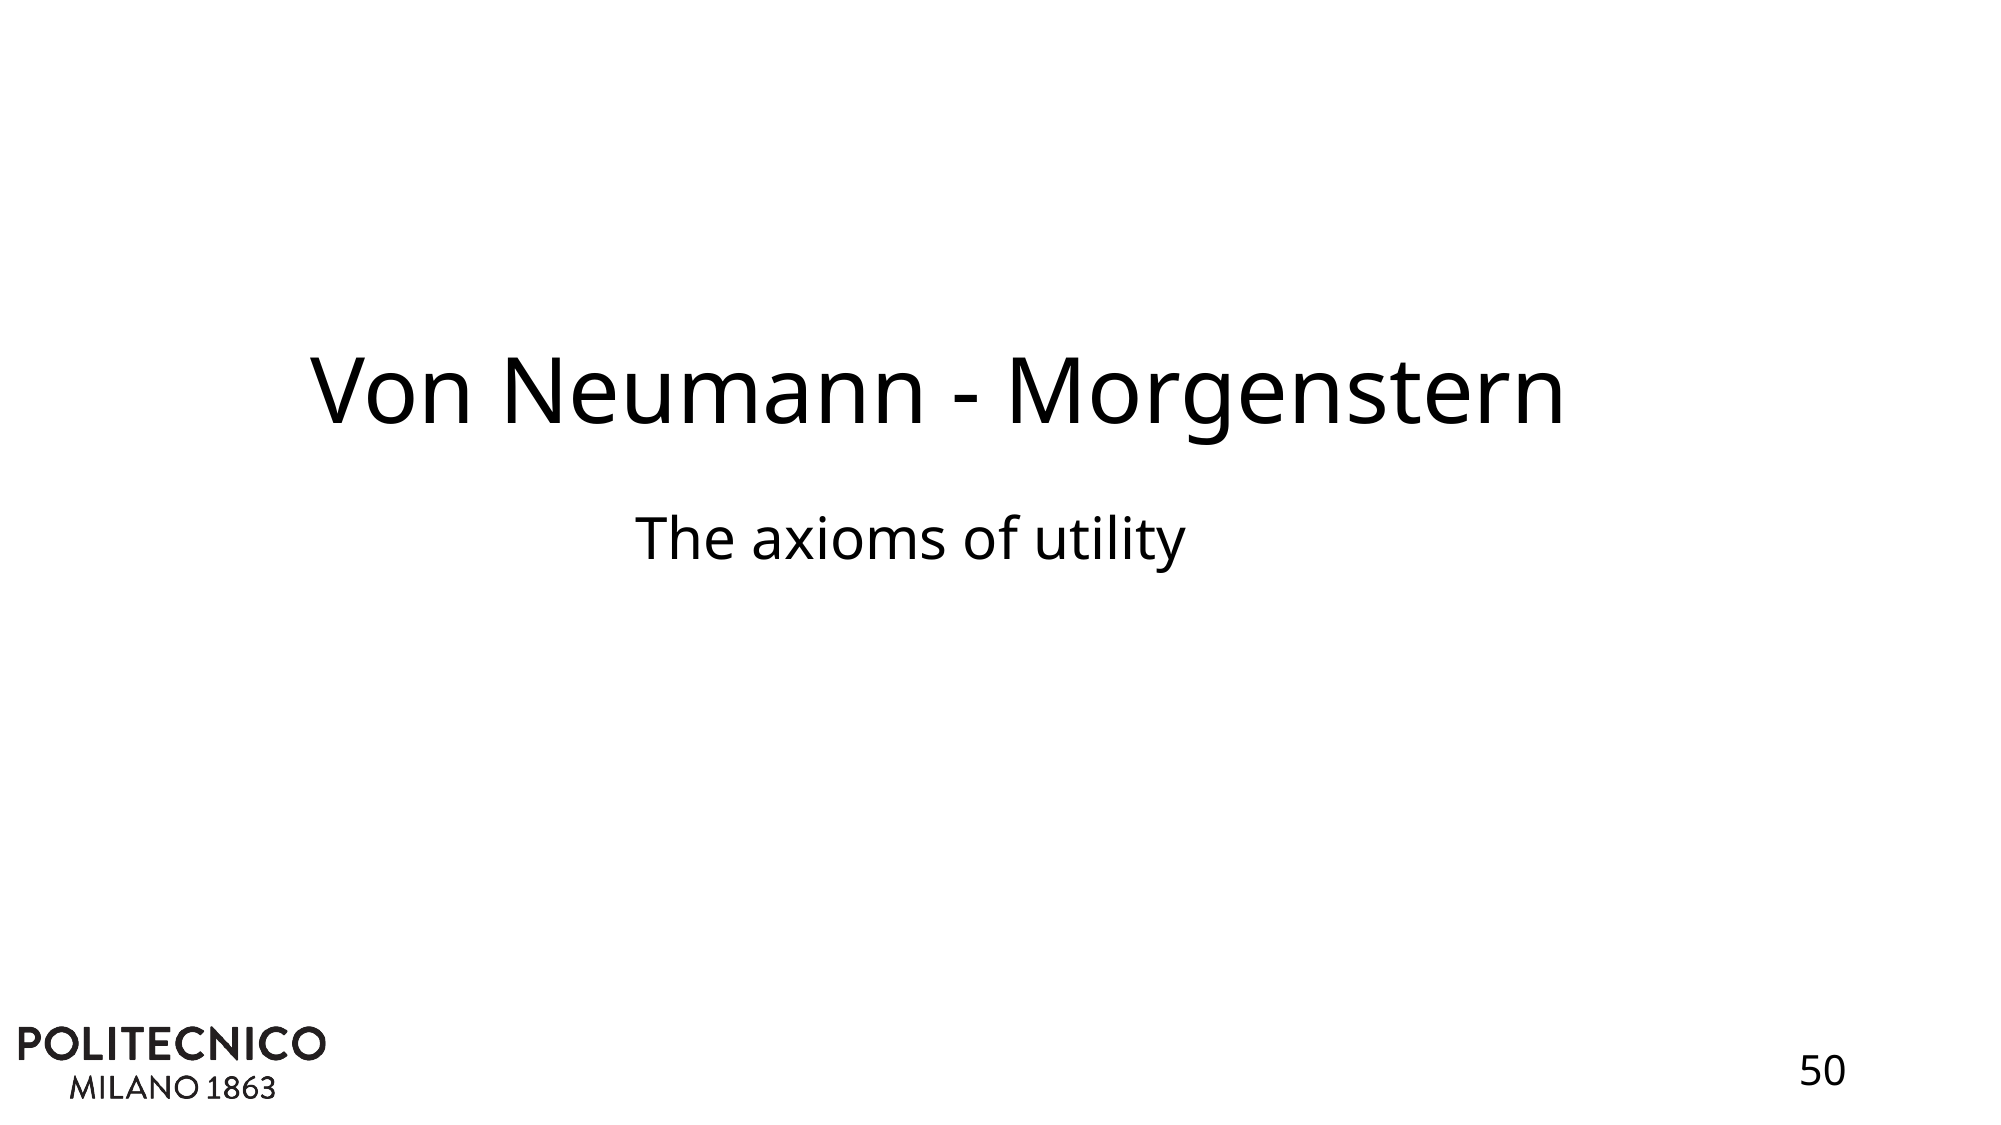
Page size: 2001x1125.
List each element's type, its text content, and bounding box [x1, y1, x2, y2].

picture [18, 1012, 327, 1099]
slide_number 38 [1412, 1042, 1863, 1103]
text_box The axioms of utility [620, 501, 1654, 713]
title Von Neumann - Morgenstern [295, 284, 2000, 502]
